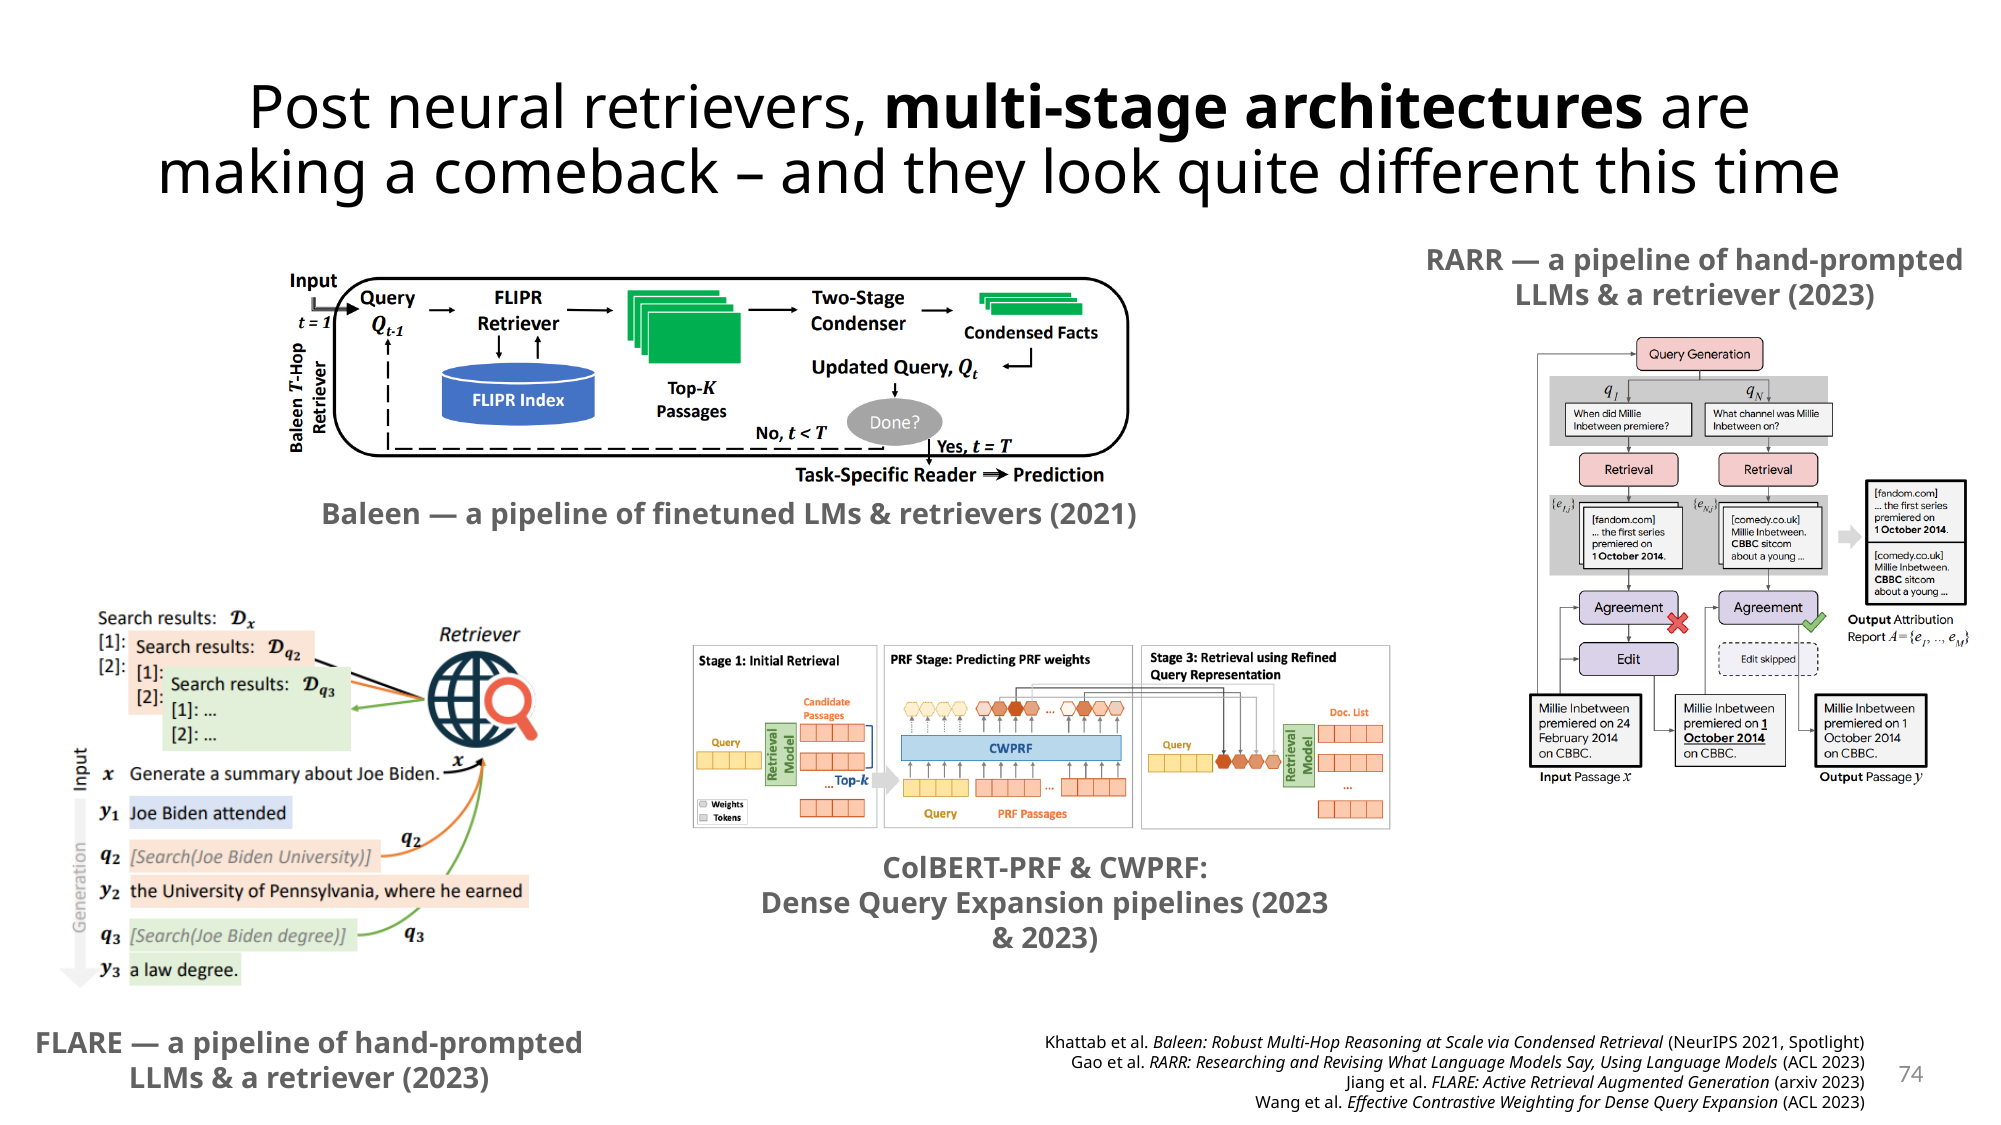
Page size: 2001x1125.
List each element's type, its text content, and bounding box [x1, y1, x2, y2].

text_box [15, 589, 604, 1103]
text_box Khattab et al. Baleen: Robust Multi-Hop Reasoning at Scale via Condensed Retrieval (NeurIPS 2021, Spotlight) Gao et al. RARR: Researching and Revising What Language Models Say, Using Language Models (ACL 2023) Jiang et al. FLARE: Active Retrieval Augmented Generation (arxiv 2023) Wang et al. Effective Contrastive Weighting for Dense Query Expansion (ACL 2023) [879, 1024, 1880, 1120]
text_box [672, 627, 1394, 963]
slide_number 74 [1880, 1042, 1939, 1103]
title Post neural retrievers, multi-stage architectures are making a comeback – and they look quite different this time [137, 59, 1863, 223]
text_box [271, 255, 1174, 539]
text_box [1395, 234, 1995, 798]
